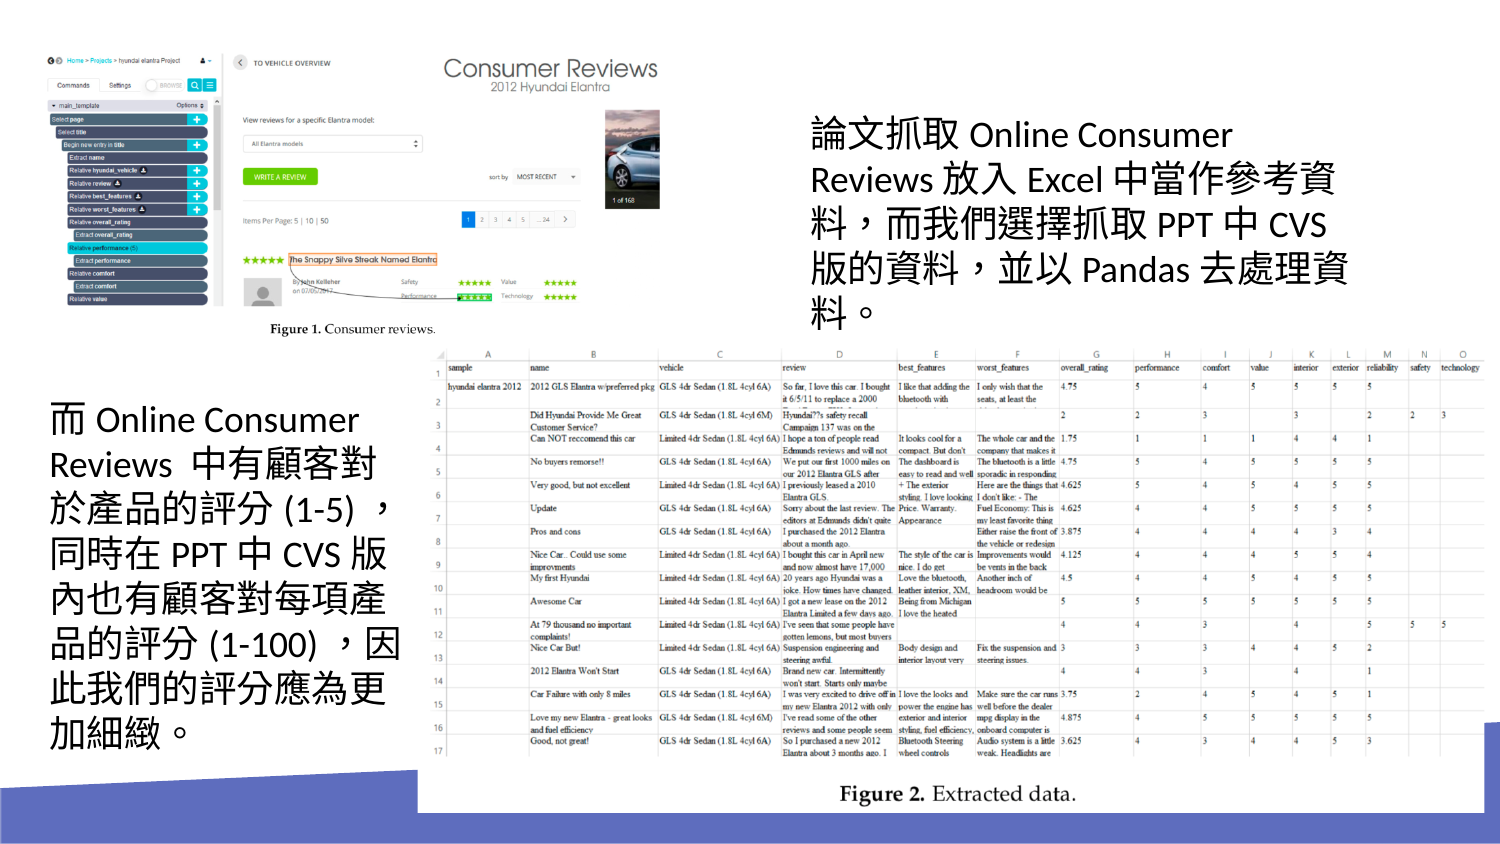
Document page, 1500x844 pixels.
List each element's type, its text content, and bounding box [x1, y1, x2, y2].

picture [0, 0, 1500, 813]
text_box 論文抓取Online Consumer Reviews放入Excel中當作參考資料，而我們選擇抓取PPT中CVS版的資料，並以Pandas去處理資料。 [795, 102, 1380, 300]
text_box 而Online Consumer Reviews 中有顧客對於產品的評分(1-5)，同時在PPT中CVS版內也有顧客對每項產品的評分(1-100)，因此我們的評分應為更加細緻。 [34, 387, 412, 766]
